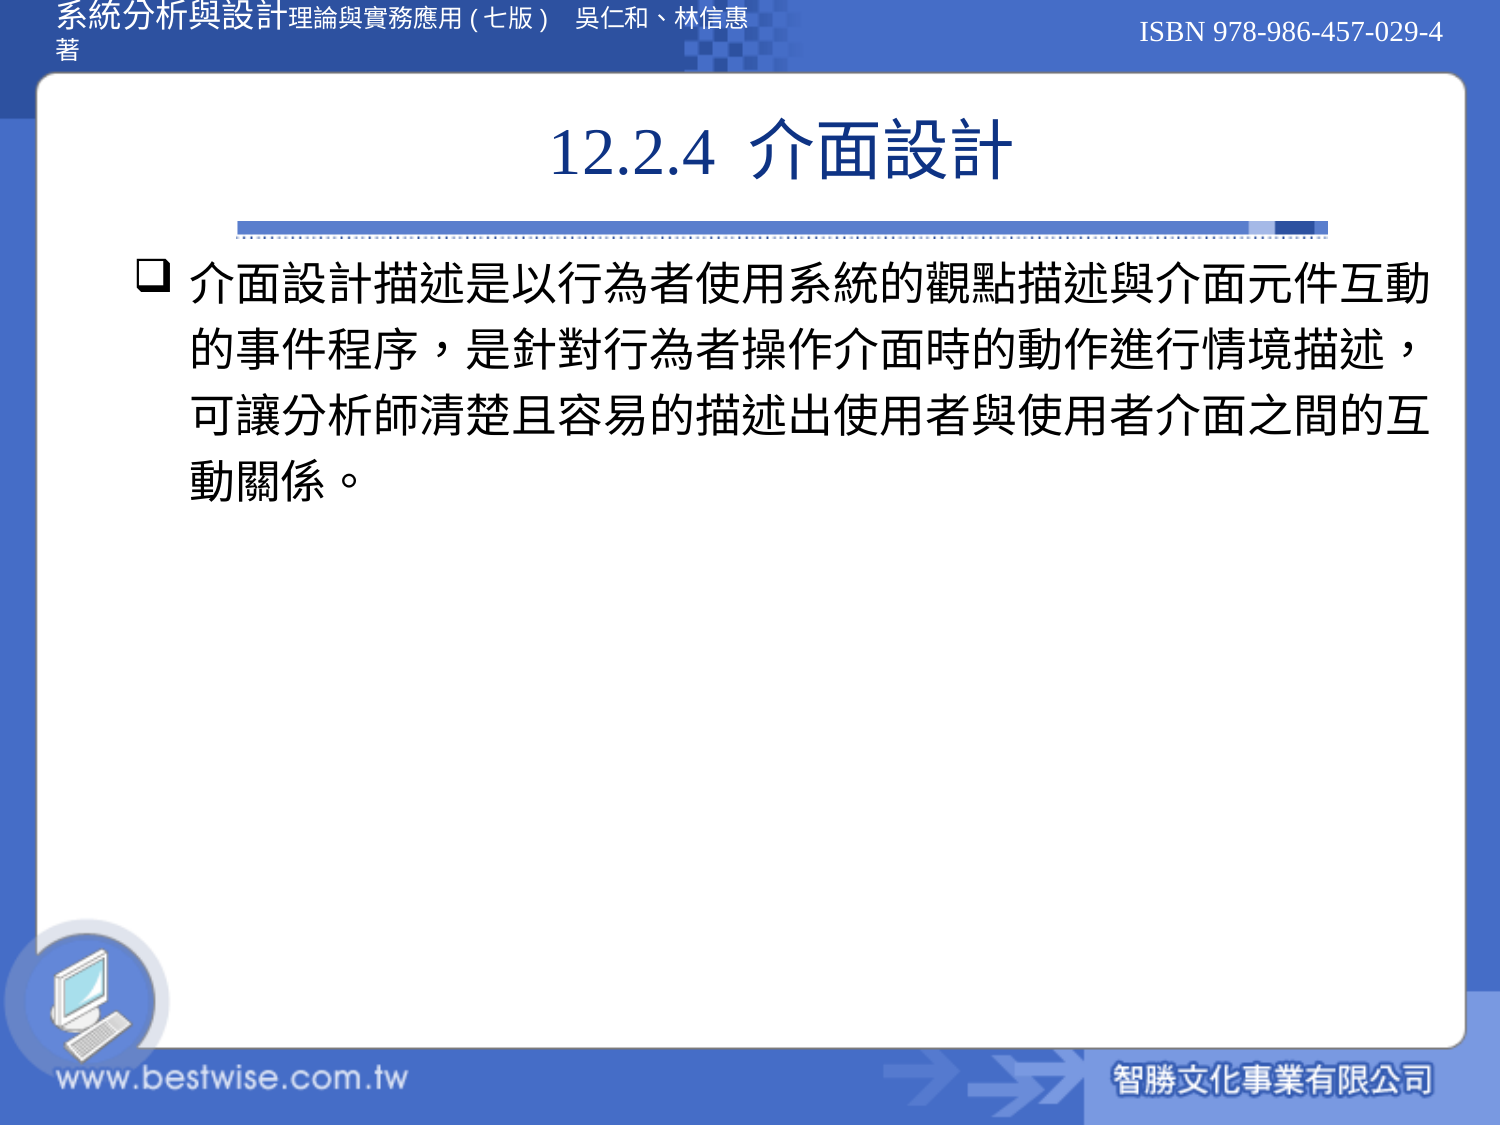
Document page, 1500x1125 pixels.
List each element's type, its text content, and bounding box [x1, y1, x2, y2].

picture [0, 0, 1500, 1125]
list 介面設計描述是以行為者使用系統的觀點描述與介面元件互動的事件程序，是針對行為者操作介面時的動作進行情境描述，可讓分析師清楚且容易的描述出使用者與使用者介面之間的互動關係。 [117, 235, 1447, 1033]
picture [195, 0, 206, 19]
title 12.2.4 介面設計 [177, 73, 1388, 222]
